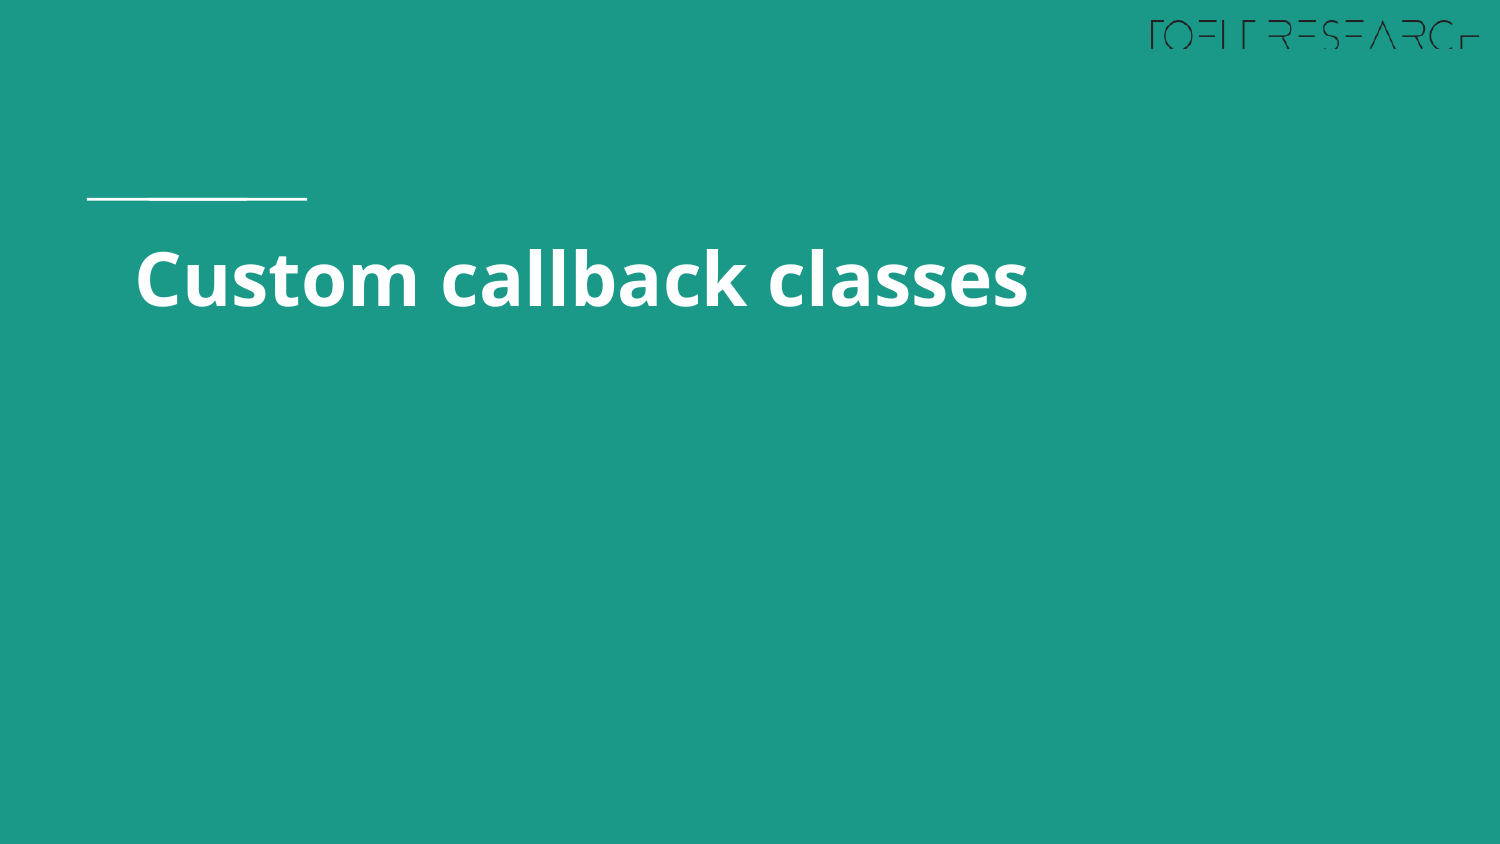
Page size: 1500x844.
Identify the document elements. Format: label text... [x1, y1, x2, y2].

title Custom callback classes [119, 216, 1381, 466]
